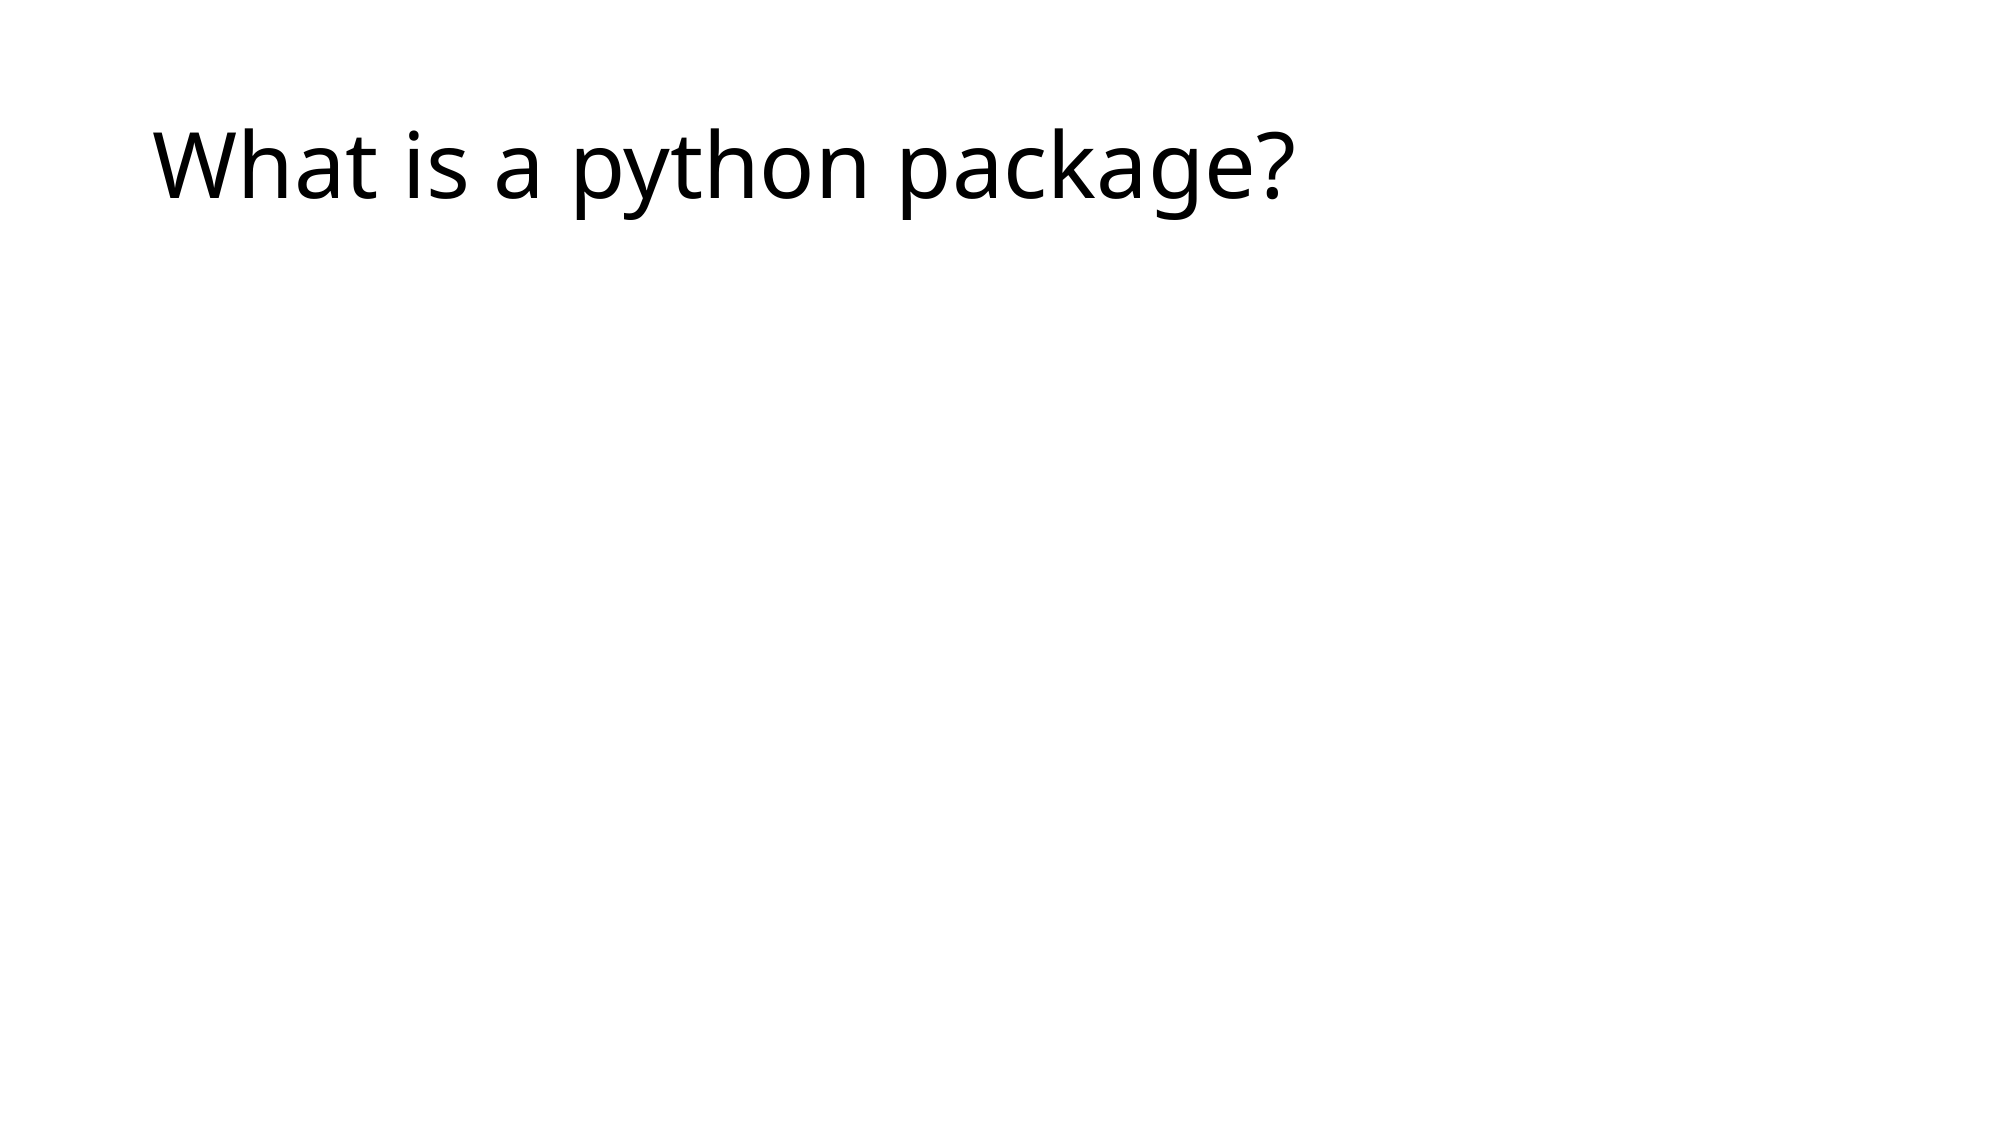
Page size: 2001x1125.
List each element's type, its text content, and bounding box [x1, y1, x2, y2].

title What is a python package? [137, 59, 1863, 278]
